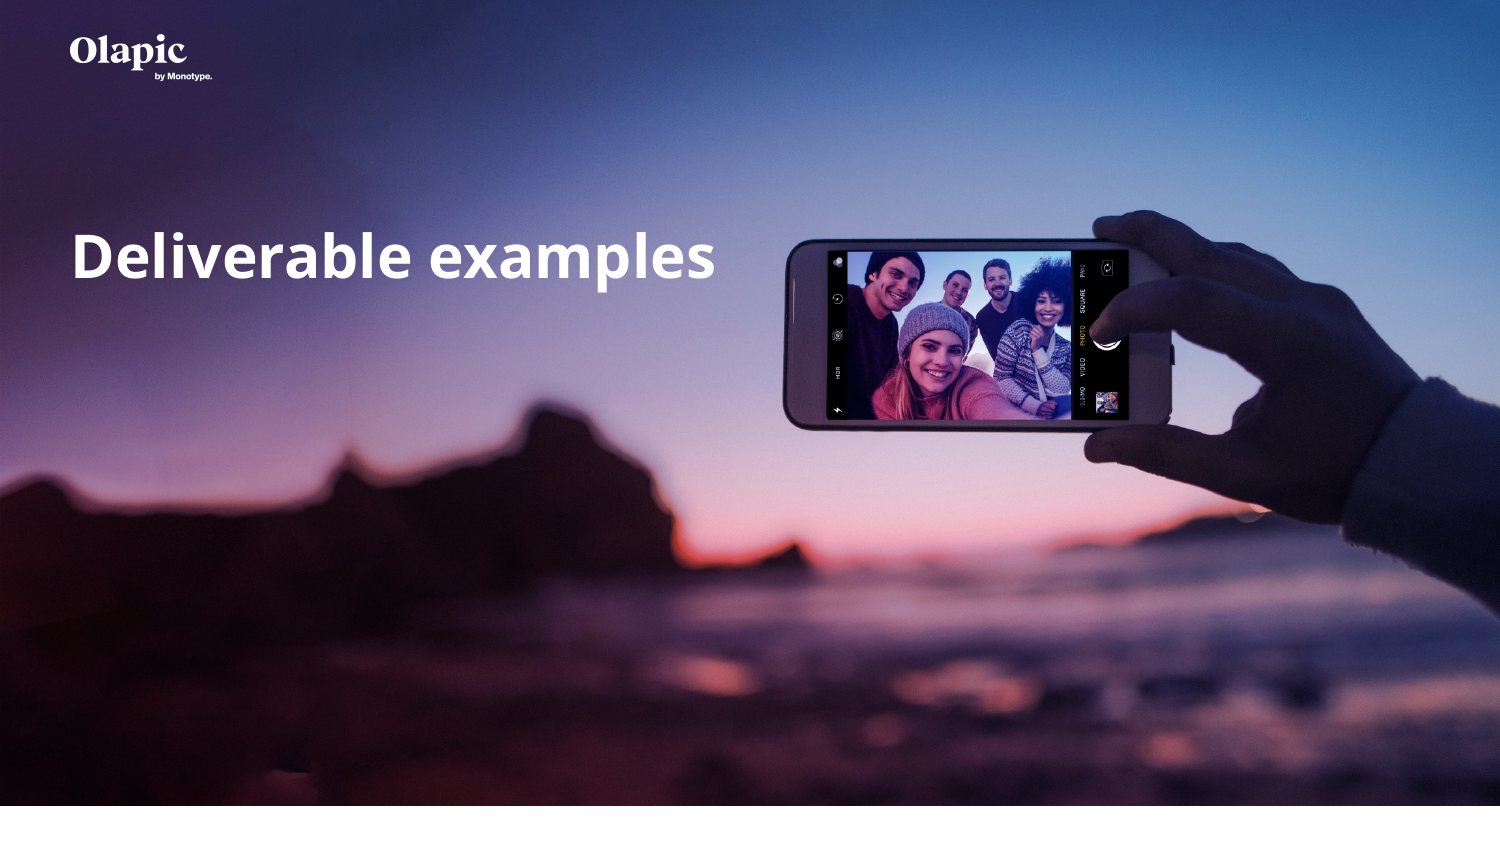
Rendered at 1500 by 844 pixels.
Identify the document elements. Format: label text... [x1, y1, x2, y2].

picture [0, 0, 1500, 806]
list Deliverable examples [70, 211, 1430, 333]
